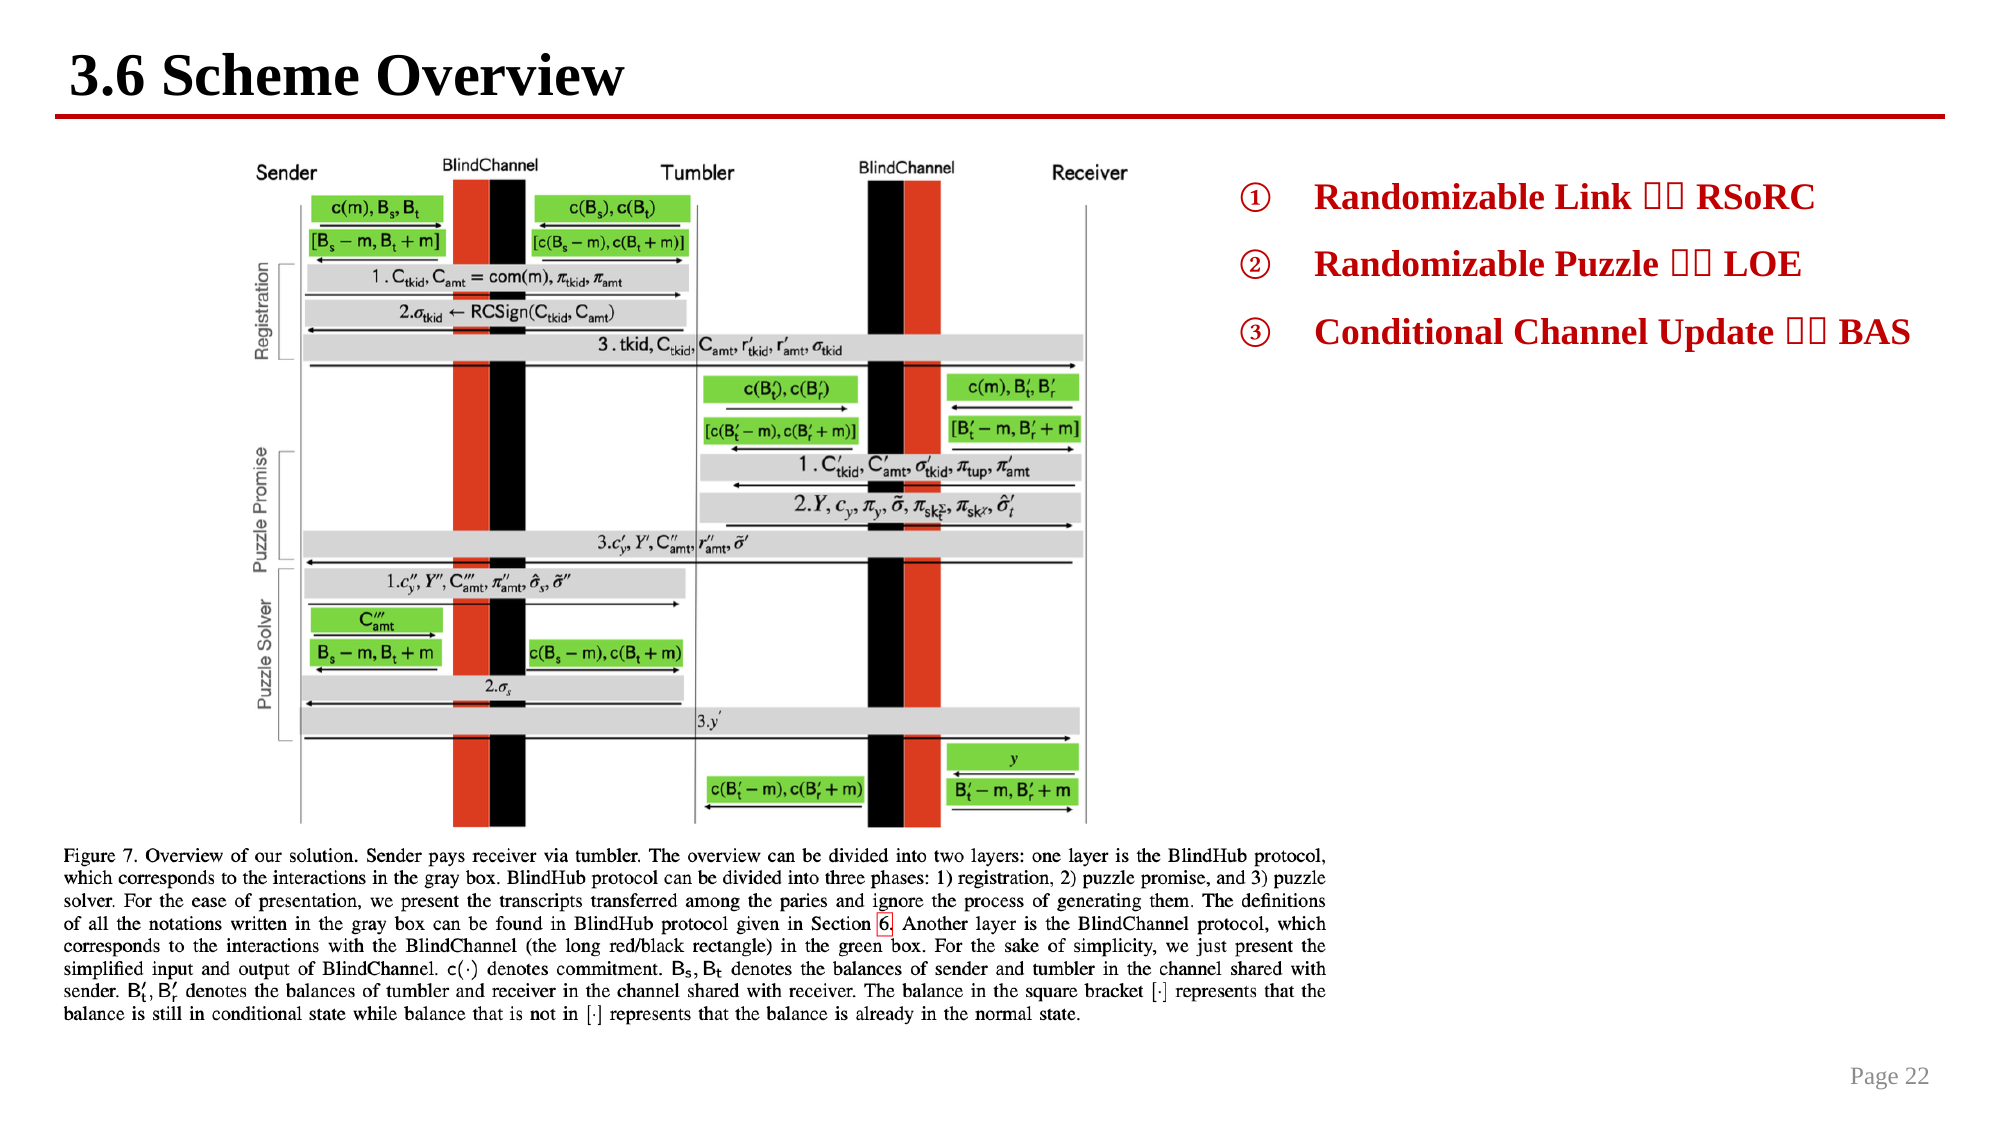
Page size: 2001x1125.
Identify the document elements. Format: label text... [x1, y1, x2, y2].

title 3.6 Scheme Overview [55, 26, 1945, 115]
picture [55, 141, 1333, 1028]
text_box Randomizable Link  RSoRC Randomizable Puzzle  LOE Conditional Channel Update  BAS [1333, 142, 1927, 360]
slide_number Page 22 [1494, 1053, 1945, 1095]
